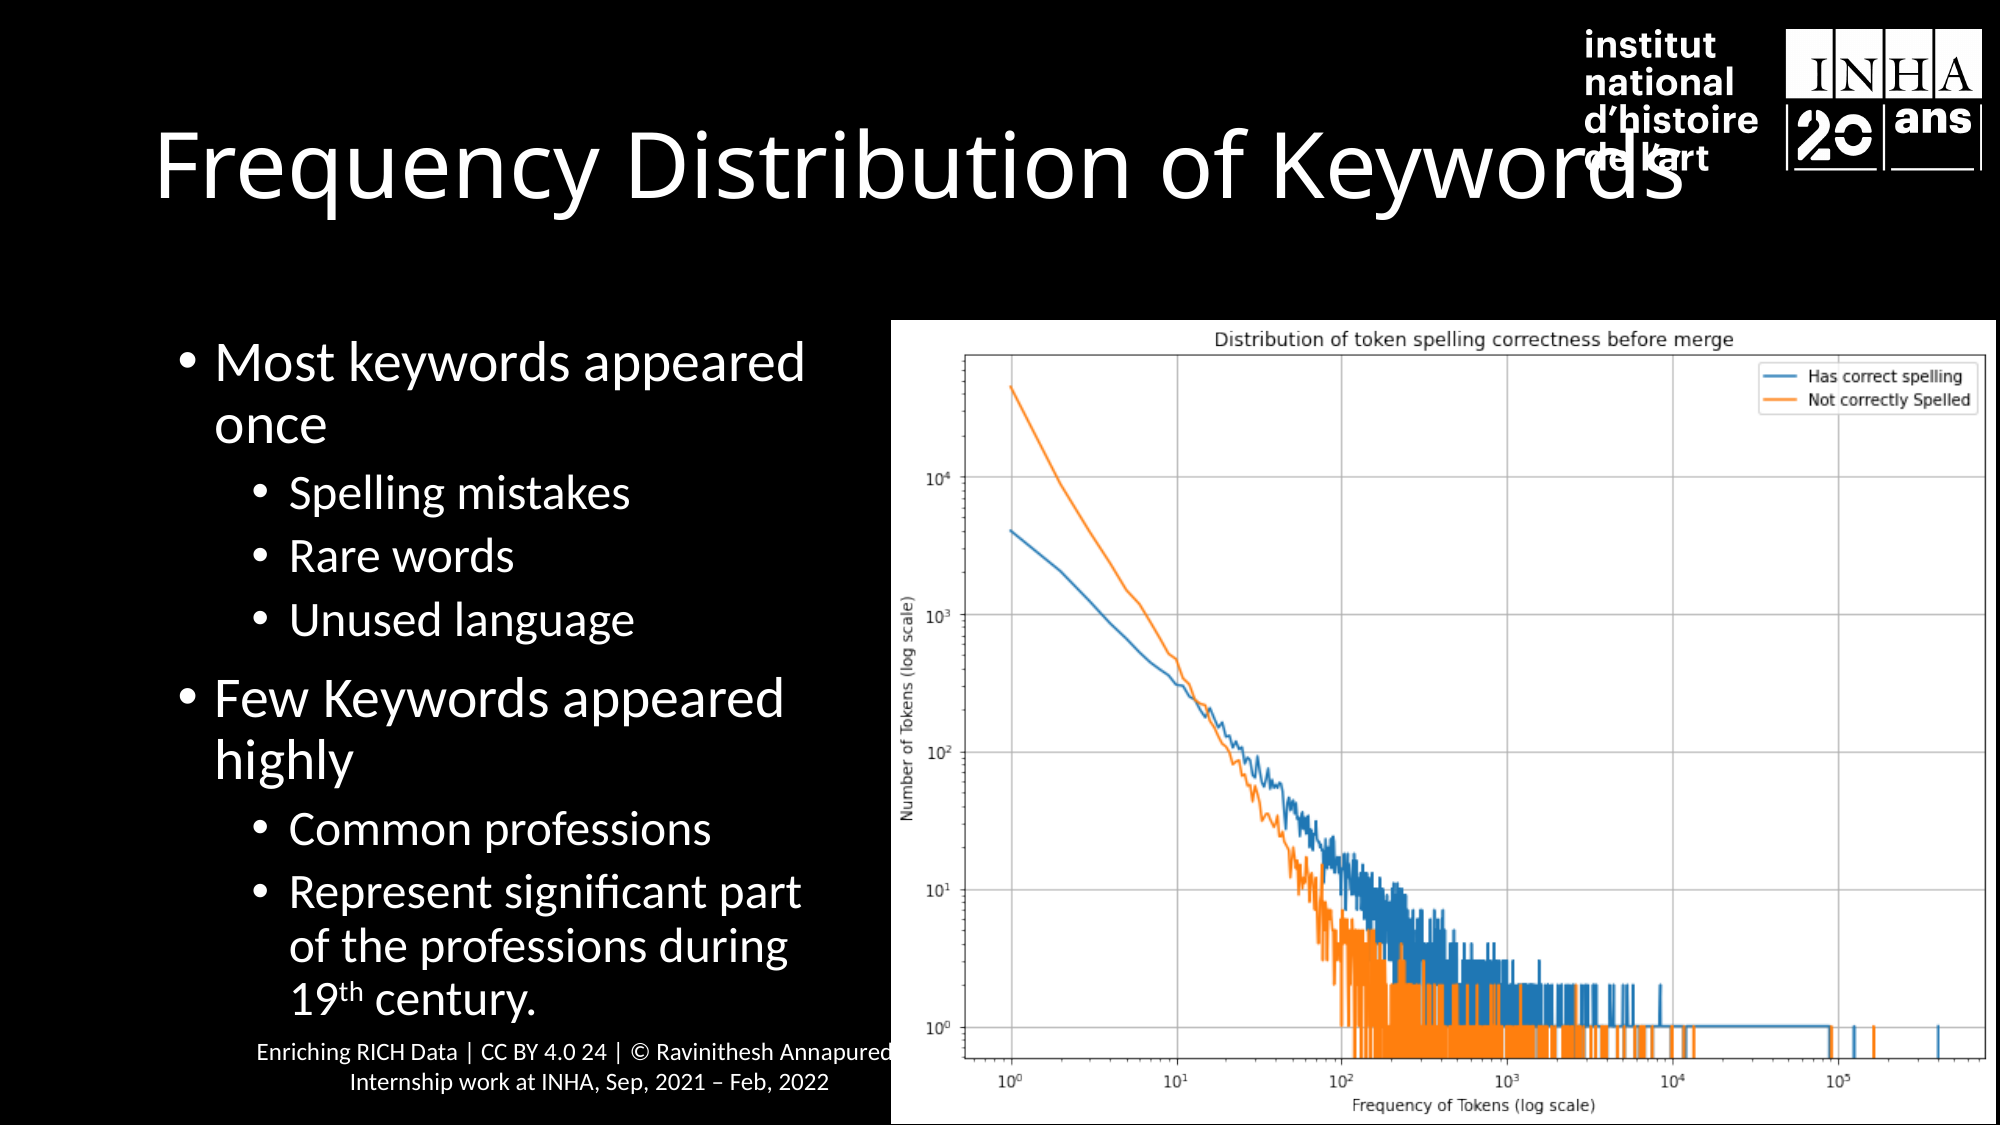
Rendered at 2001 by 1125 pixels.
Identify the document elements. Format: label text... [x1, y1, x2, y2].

footer Enriching RICH Data | CC BY 4.0 24 | © Ravinithesh Annapureddy, Internship work at INHA, Sep, 2021 – Feb, 2022 [137, 1035, 891, 1096]
text_box Most keywords appeared once Spelling mistakes Rare words Unused language Few Keywords appeared highly Common professions Represent significant part of the professions during 19th century. [162, 324, 853, 1035]
picture [1585, 29, 1982, 171]
text_box [137, 299, 892, 1014]
picture [891, 320, 1996, 1124]
title Frequency Distribution of Keywords [137, 59, 1863, 278]
